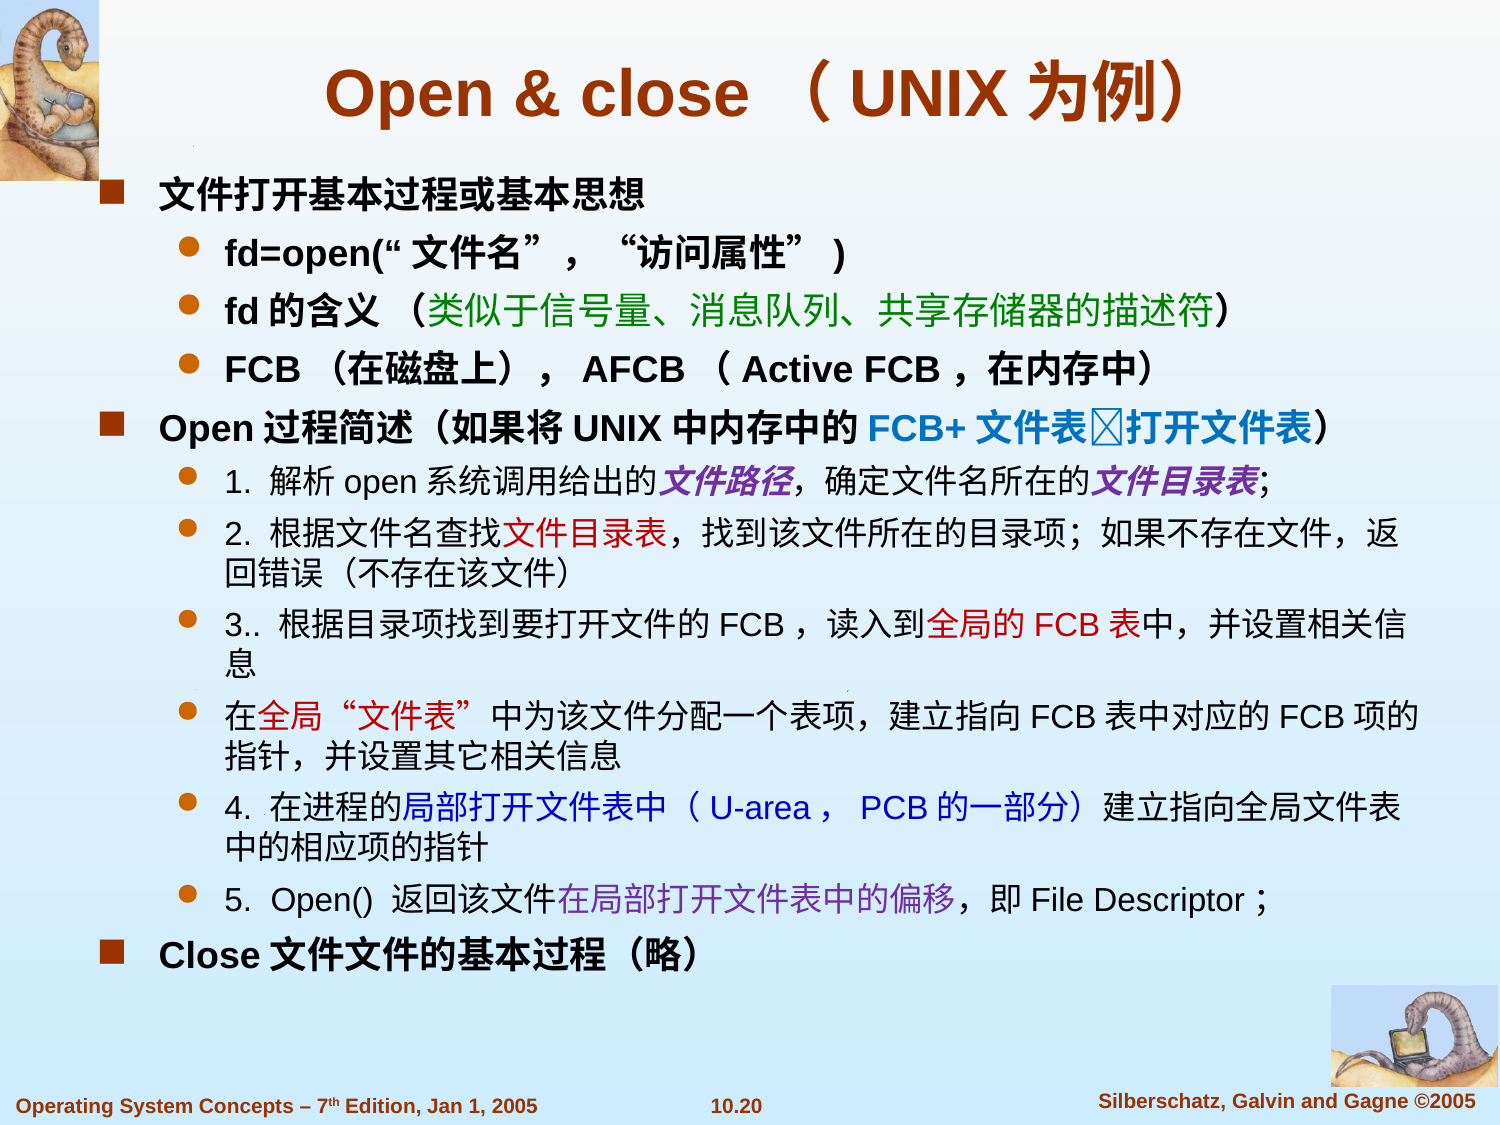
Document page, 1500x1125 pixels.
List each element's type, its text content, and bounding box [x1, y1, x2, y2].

list 文件打开基本过程或基本思想 fd=open(“文件名”，“访问属性”) fd的含义 （类似于信号量、消息队列、共享存储器的描述符） FCB（在磁盘上），AFCB（Active FCB，在内存中） Open过程简述（如果将UNIX中内存中的FCB+文件表打开文件表） 1. 解析open系统调用给出的文件路径，确定文件名所在的文件目录表； 2. 根据文件名查找文件目录表，找到该文件所在的目录项；如果不存在文件，返回错误（不存在该文件） 3.. 根据目录项找到要打开文件的FCB，读入到全局的FCB表中，并设置相关信息 在全局“文件表”中为该文件分配一个表项，建立指向FCB表中对应的FCB项的指针，并设置其它相关信息 4. 在进程的局部打开文件表中（U-area，PCB的一部分）建立指向全局文件表中的相应项的指针 5. Open() 返回该文件在局部打开文件表中的偏移，即File Descriptor； Close文件文件的基本过程（略） [87, 163, 1438, 1068]
picture [0, 0, 99, 181]
picture [1331, 985, 1498, 1087]
title Open & close（UNIX为例） [112, 37, 1438, 138]
